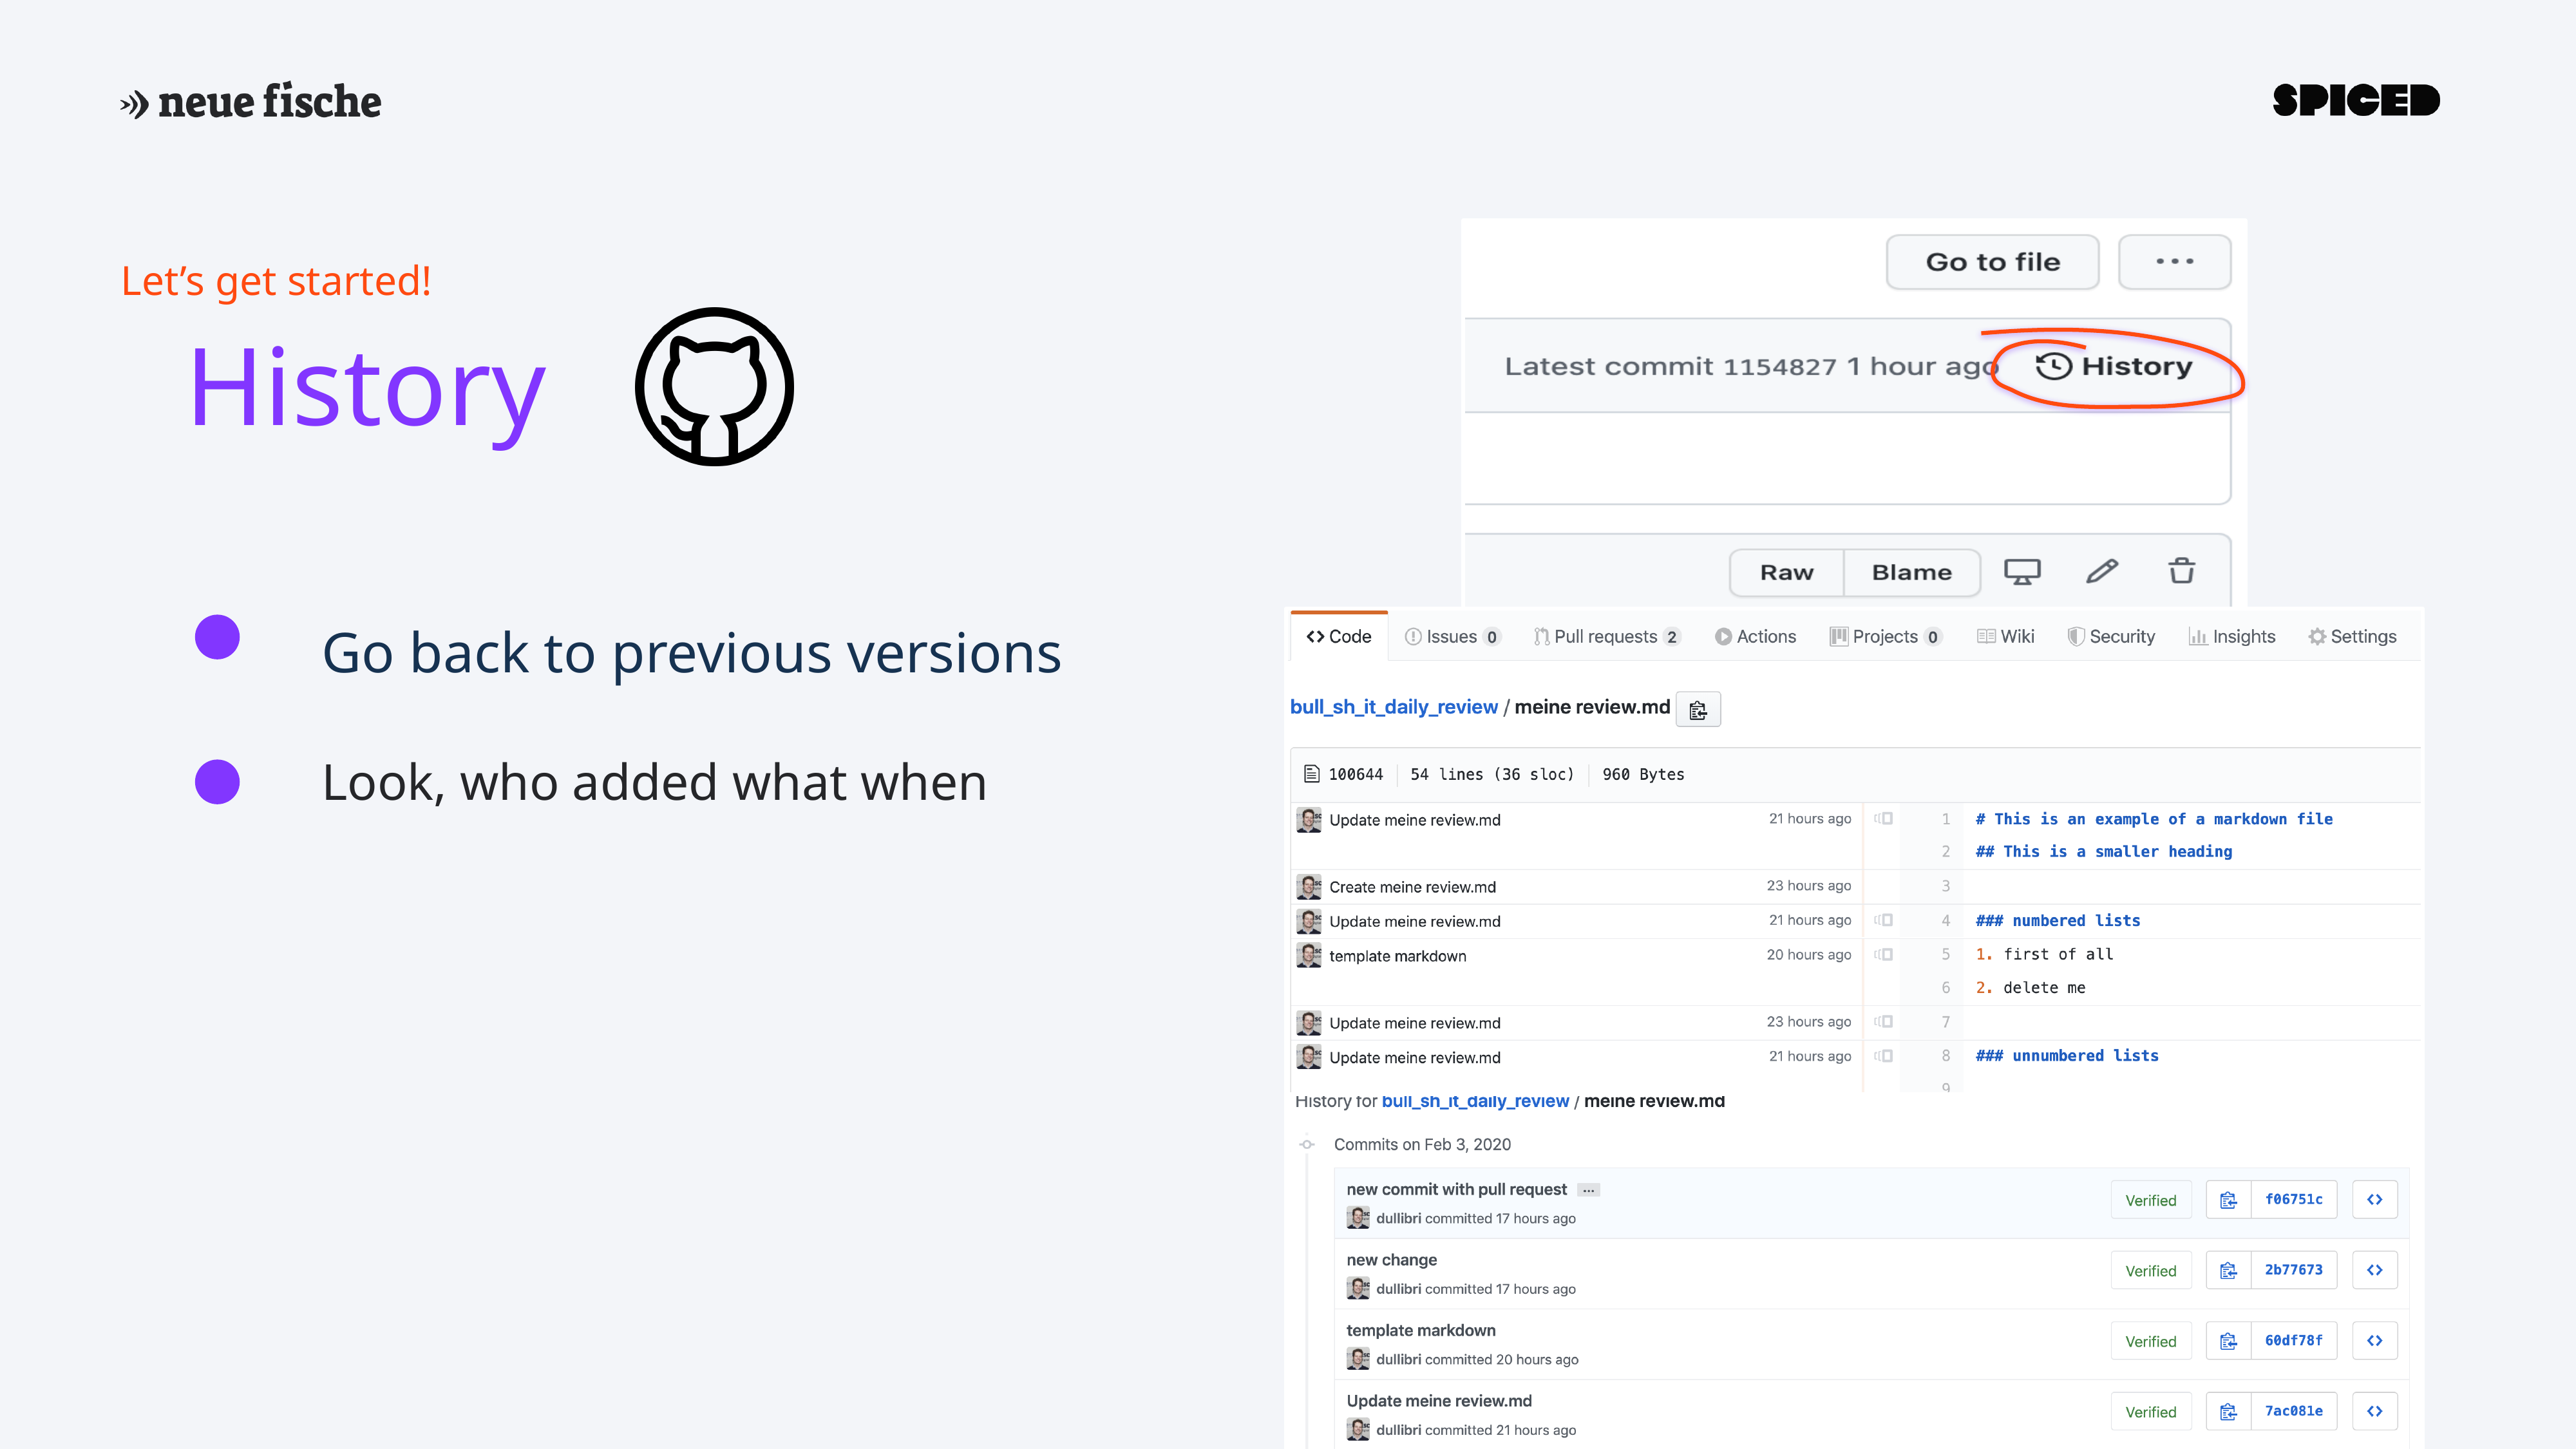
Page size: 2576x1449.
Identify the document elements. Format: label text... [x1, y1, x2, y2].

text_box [1464, 222, 2244, 610]
subtitle Go back to previous versions Look, who added what when [296, 582, 1124, 867]
title History [159, 292, 690, 482]
text_box [194, 614, 240, 659]
picture [1287, 610, 2421, 1449]
picture [2273, 84, 2440, 116]
text_box [194, 759, 240, 804]
picture [120, 80, 383, 119]
subtitle Let’s get started! [95, 222, 1228, 330]
picture [634, 307, 794, 467]
